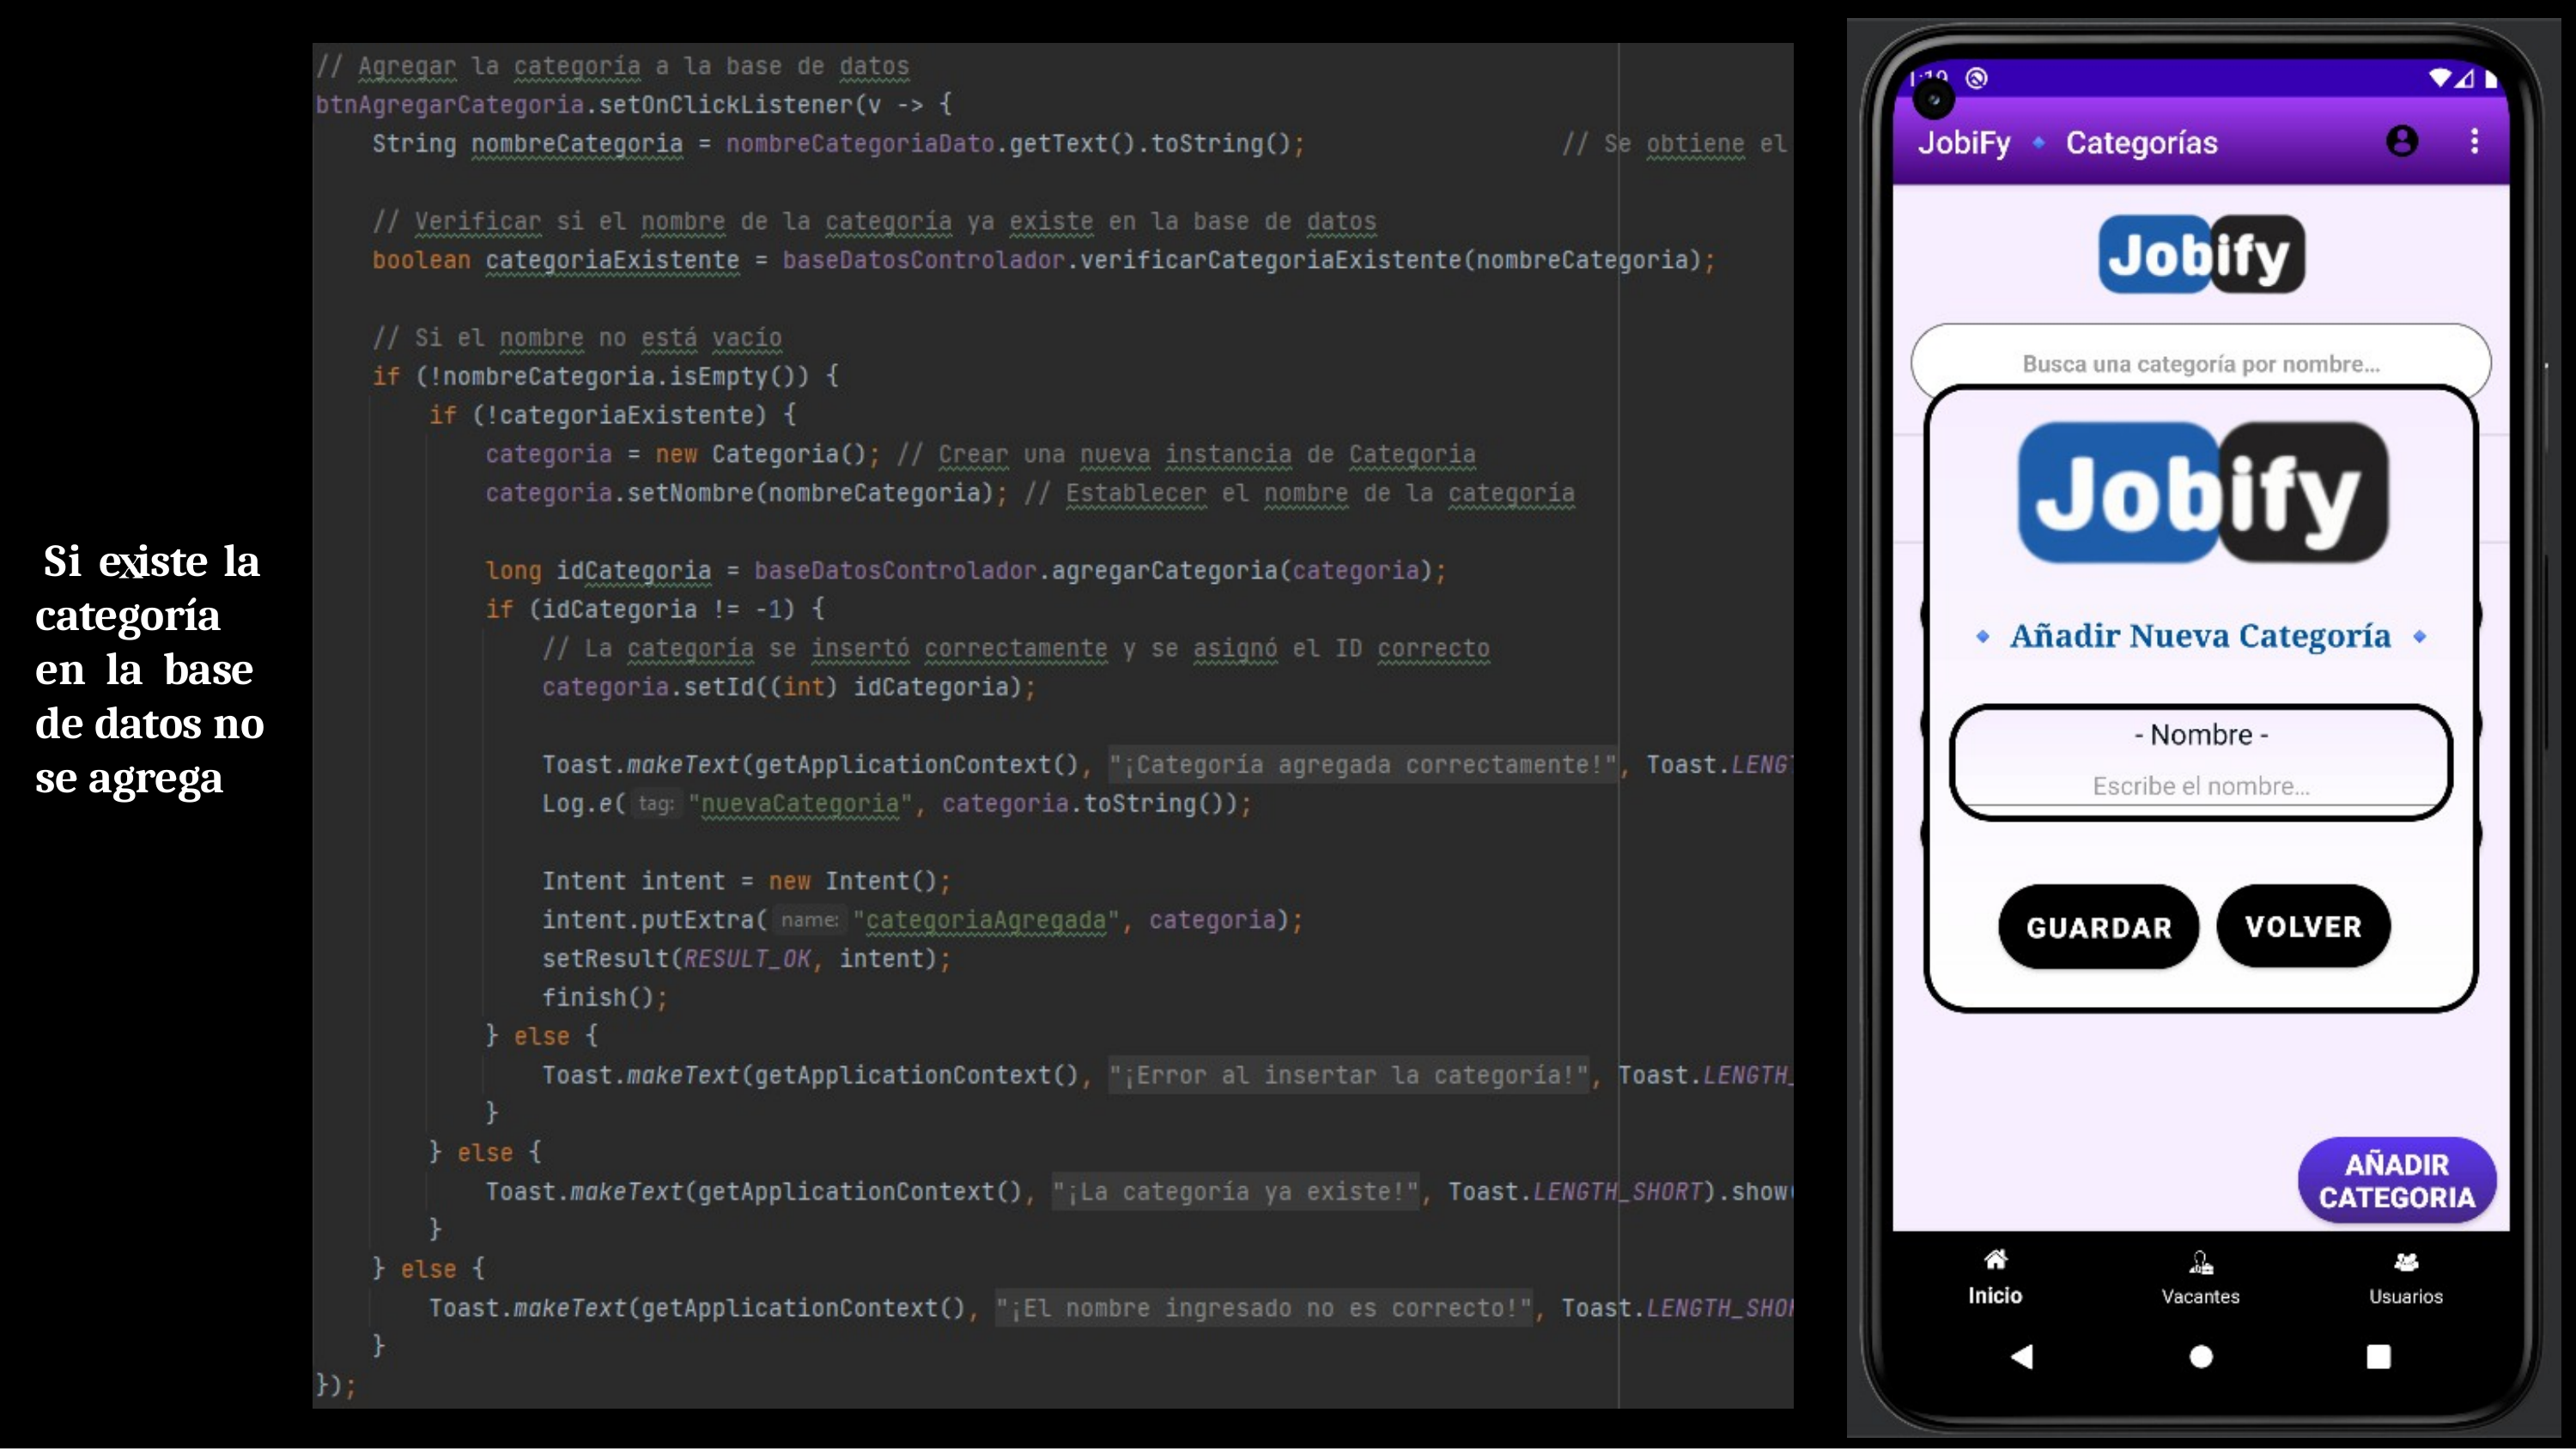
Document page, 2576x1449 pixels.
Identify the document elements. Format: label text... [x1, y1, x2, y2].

picture [118, 554, 143, 579]
picture [313, 42, 1794, 1409]
picture [1846, 17, 2561, 1438]
text_box Si e iste la categoría en la base de datos no se agrega [33, 530, 276, 804]
